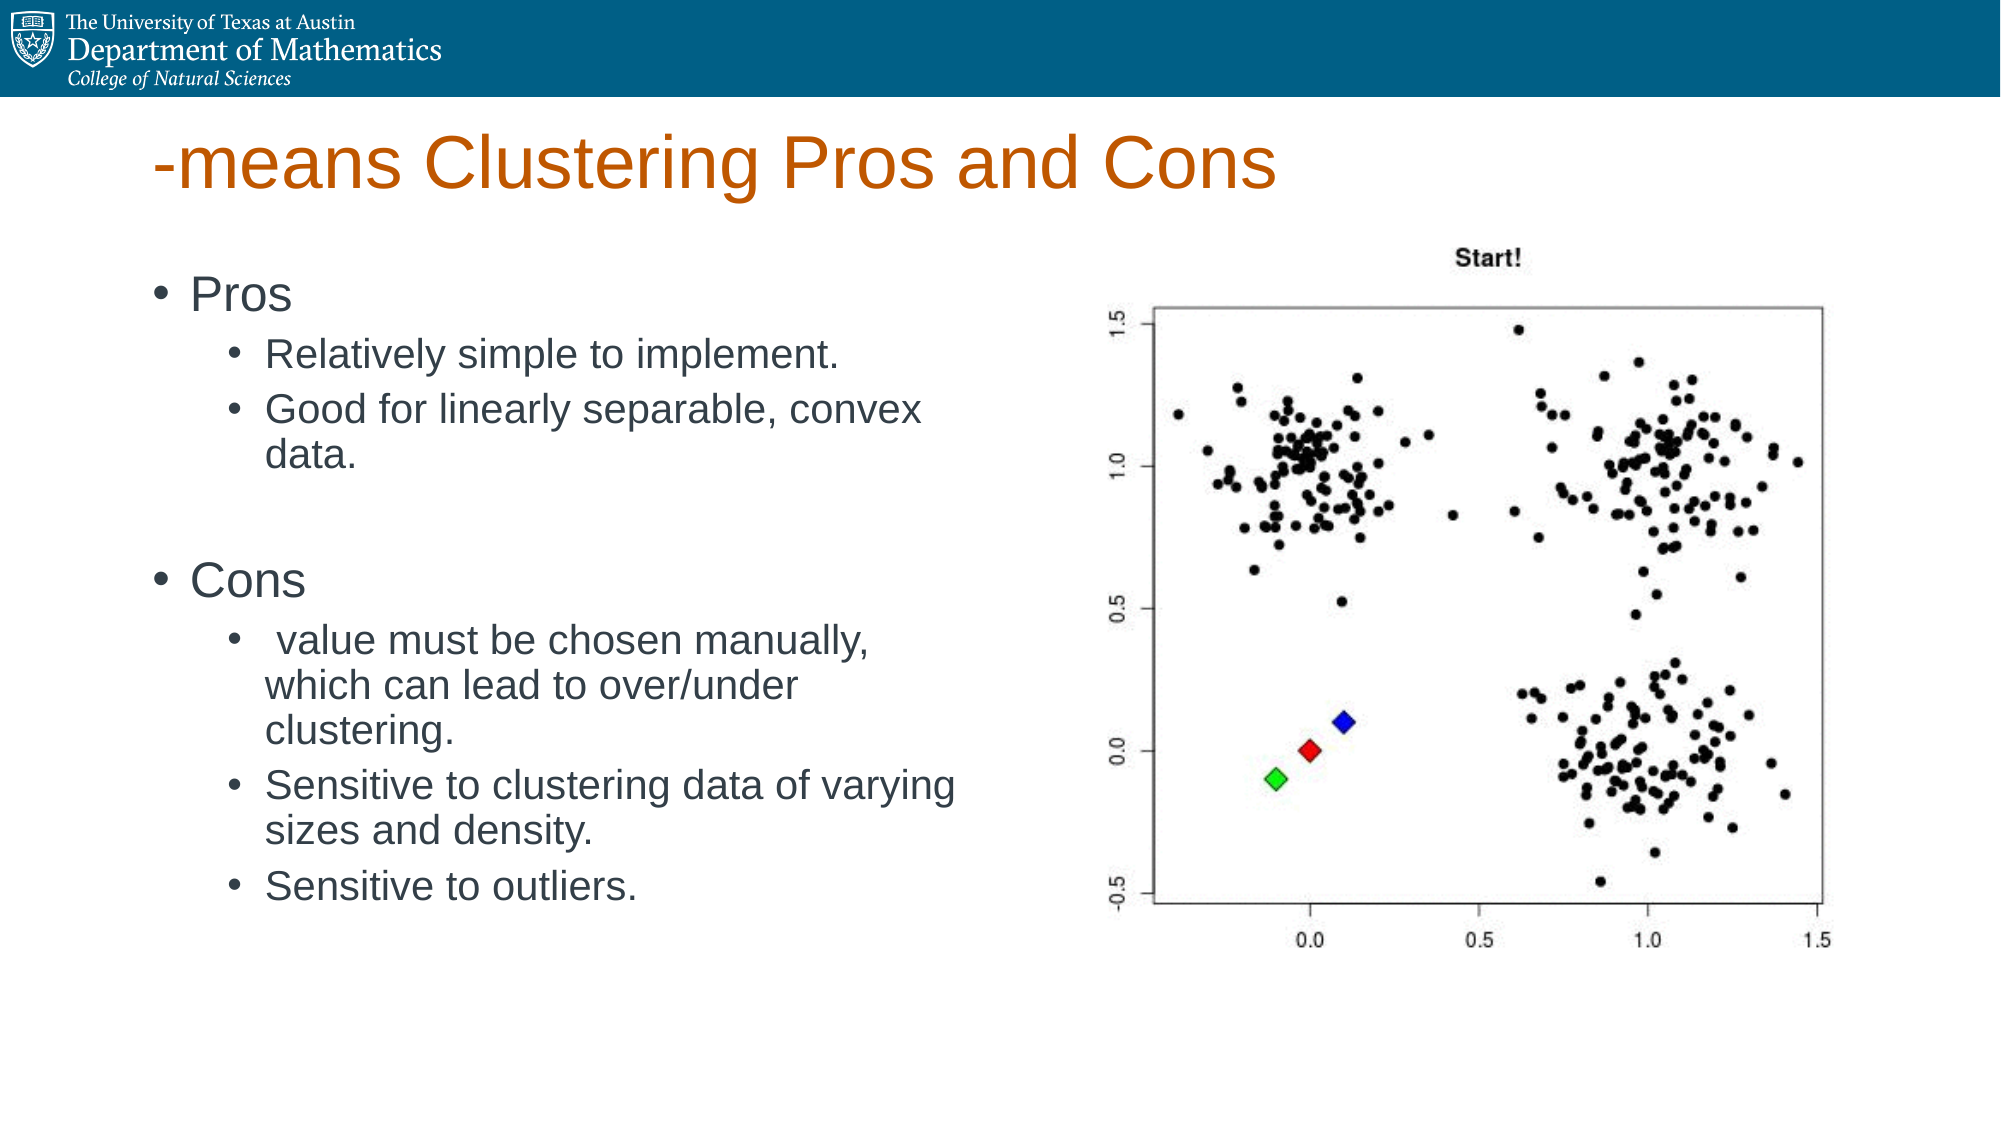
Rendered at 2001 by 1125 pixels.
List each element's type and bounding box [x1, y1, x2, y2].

picture [1052, 207, 1876, 1031]
